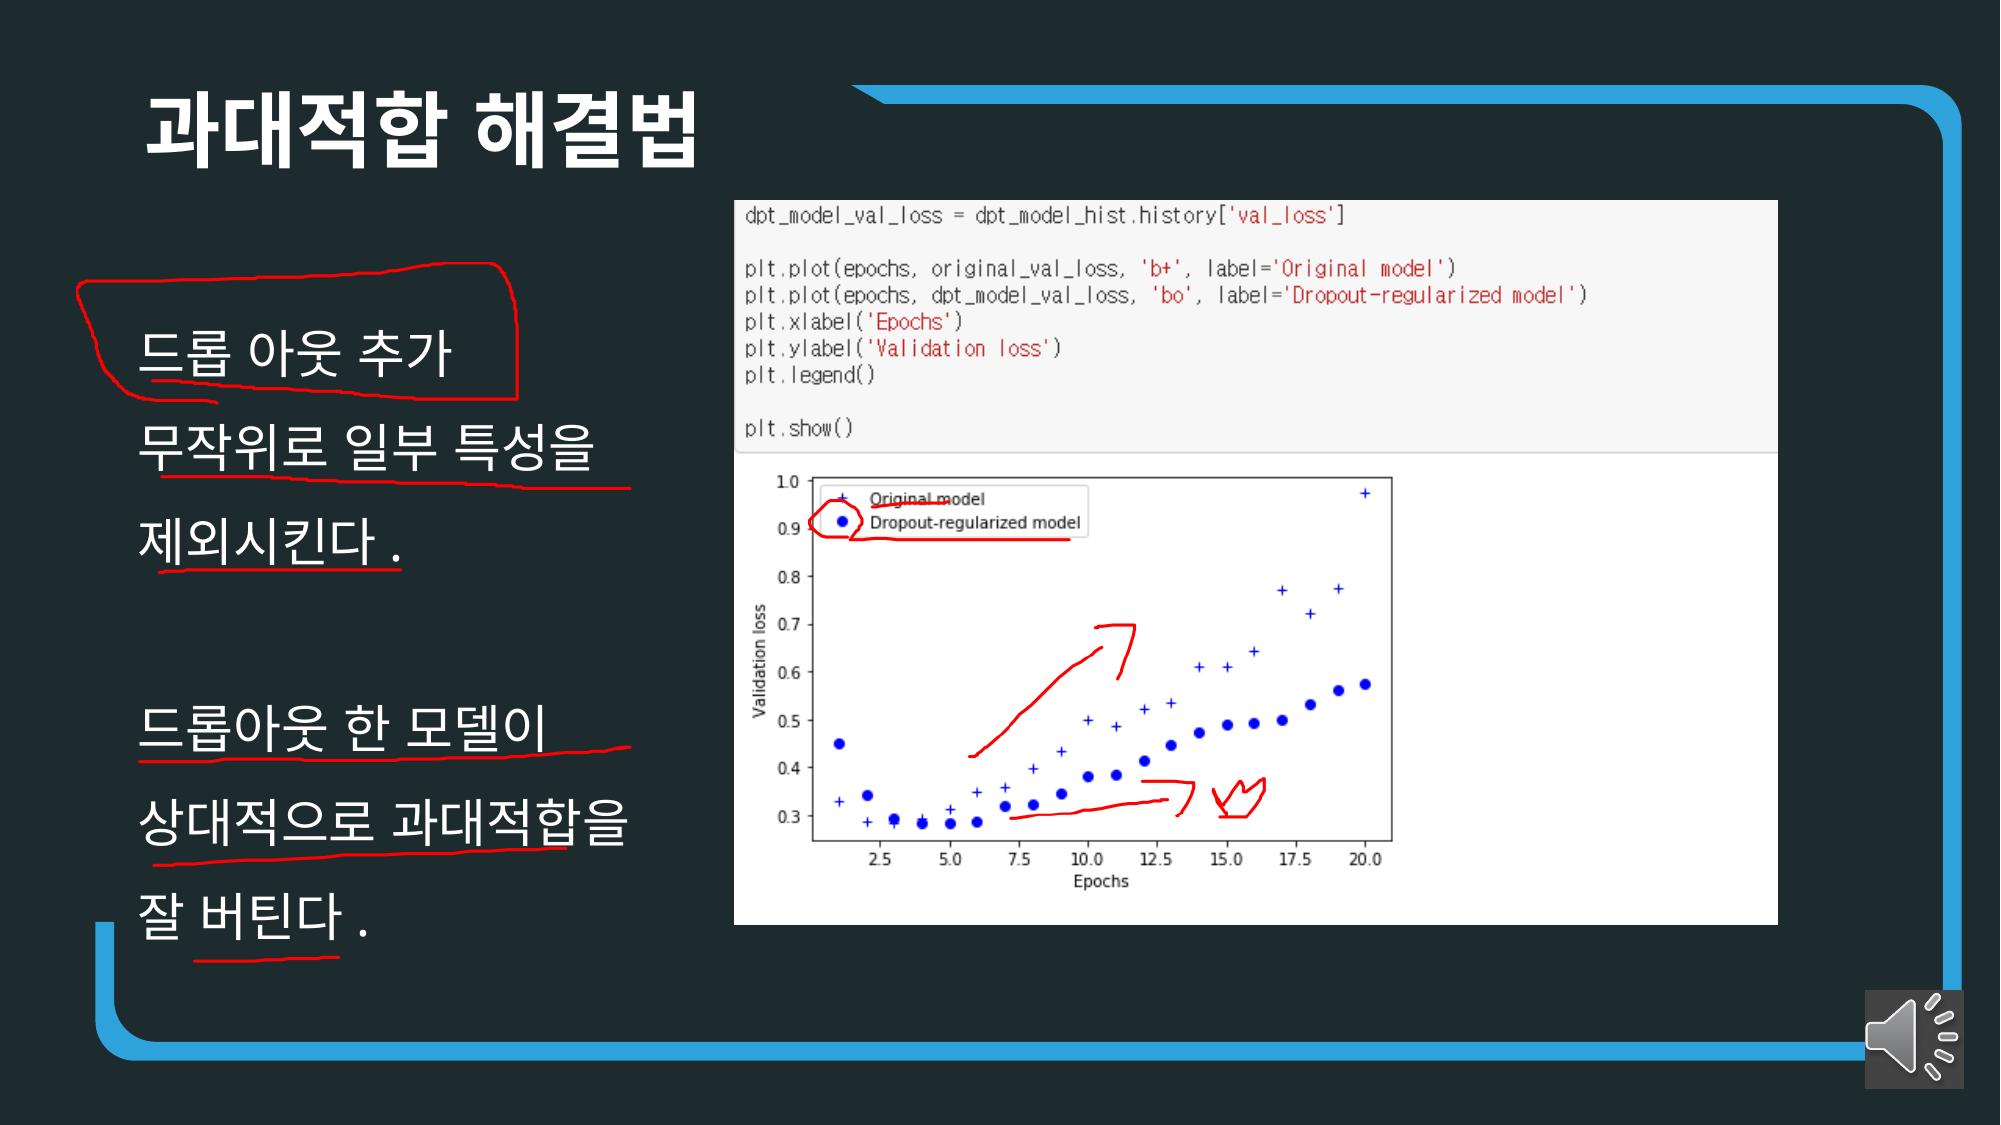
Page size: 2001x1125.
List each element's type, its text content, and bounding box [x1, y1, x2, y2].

picture [76, 200, 1778, 973]
picture [1864, 989, 1965, 1090]
text_box [94, 973, 1864, 1062]
text_box 과대적합 해결법 [129, 20, 1190, 262]
text_box [1190, 84, 1963, 989]
